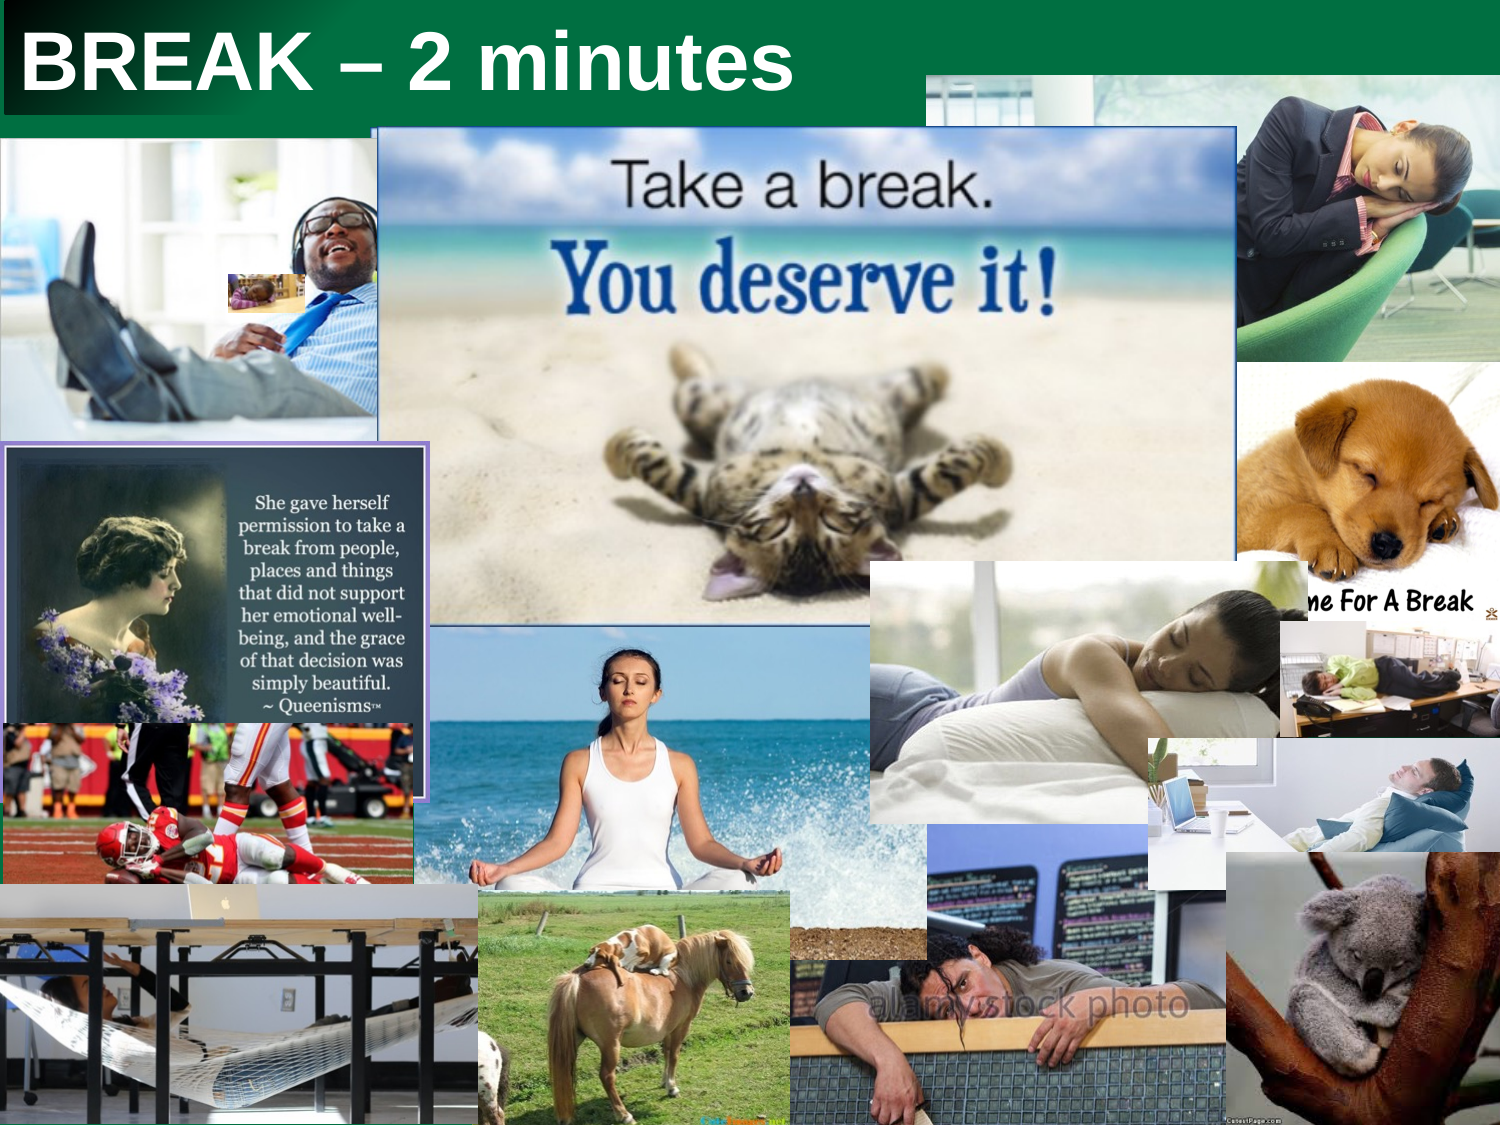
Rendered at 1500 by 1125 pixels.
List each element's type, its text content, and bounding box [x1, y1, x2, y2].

text_box BREAK – 2 minutes [4, 0, 812, 115]
picture [0, 75, 1500, 1125]
